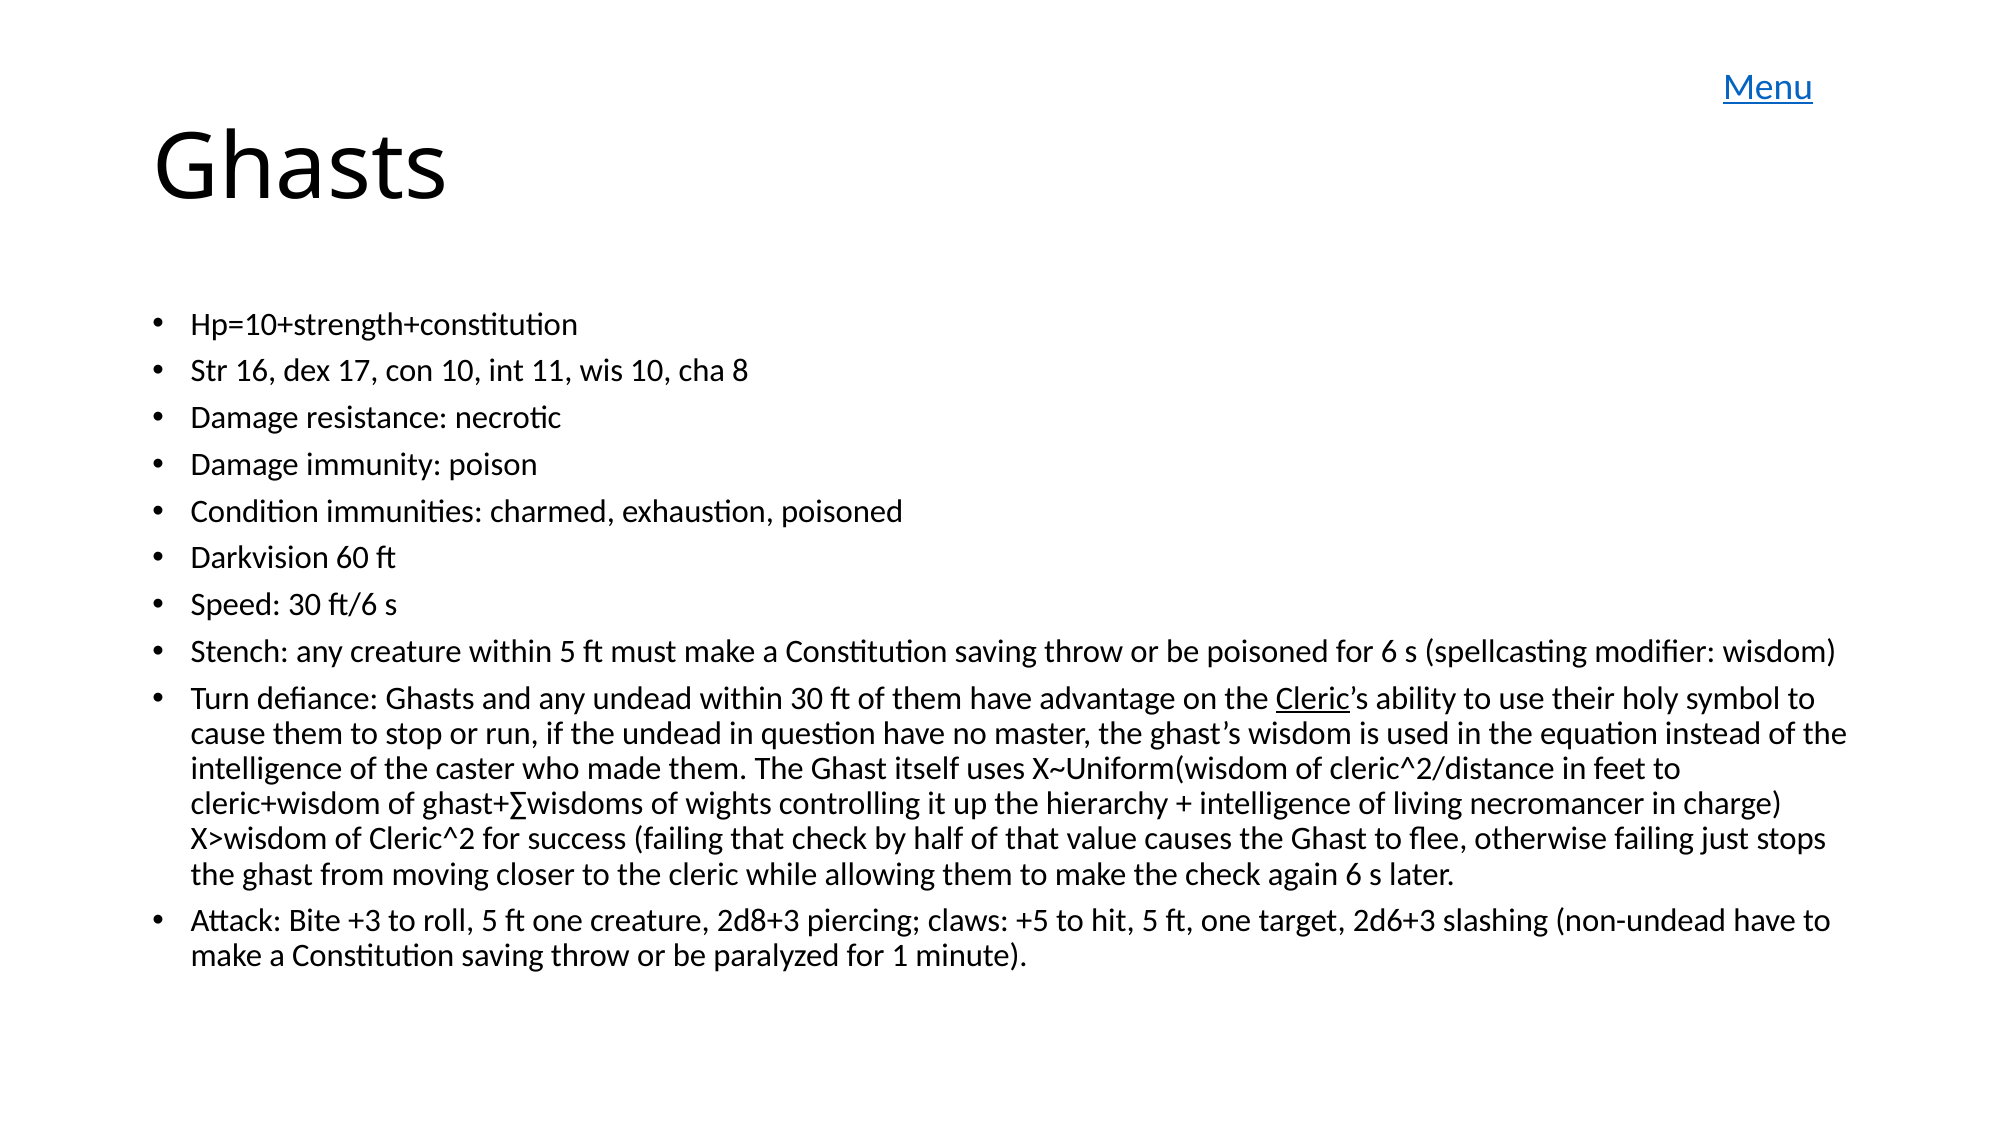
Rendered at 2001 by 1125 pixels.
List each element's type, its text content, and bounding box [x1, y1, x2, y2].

text_box Menu [1347, 9, 1828, 115]
title Ghasts [137, 59, 1863, 278]
list Hp=10+strength+constitution Str 16, dex 17, con 10, int 11, wis 10, cha 8 Damage resistance: necrotic Damage immunity: poison Condition immunities: charmed, exhaustion, poisoned Darkvision 60 ft Speed: 30 ft/6 s Stench: any creature within 5 ft must make a Constitution saving throw or be poisoned for 6 s (spellcasting modifier: wisdom) Turn defiance: Ghasts and any undead within 30 ft of them have advantage on the Cleric’s ability to use their holy symbol to cause them to stop or run, if the undead in question have no master, the ghast’s wisdom is used in the equation instead of the intelligence of the caster who made them. The Ghast itself uses X~Uniform(wisdom of cleric^2/distance in feet to cleric+wisdom of ghast+∑wisdoms of wights controlling it up the hierarchy + intelligence of living necromancer in charge) X>wisdom of Cleric^2 for success (failing that check by half of that value causes the Ghast to flee, otherwise failing just stops the ghast from moving closer to the cleric while allowing them to make the check again 6 s later. Attack: Bite +3 to roll, 5 ft one creature, 2d8+3 piercing; claws: +5 to hit, 5 ft, one target, 2d6+3 slashing (non-undead have to make a Constitution saving throw or be paralyzed for 1 minute). [137, 299, 1863, 1014]
